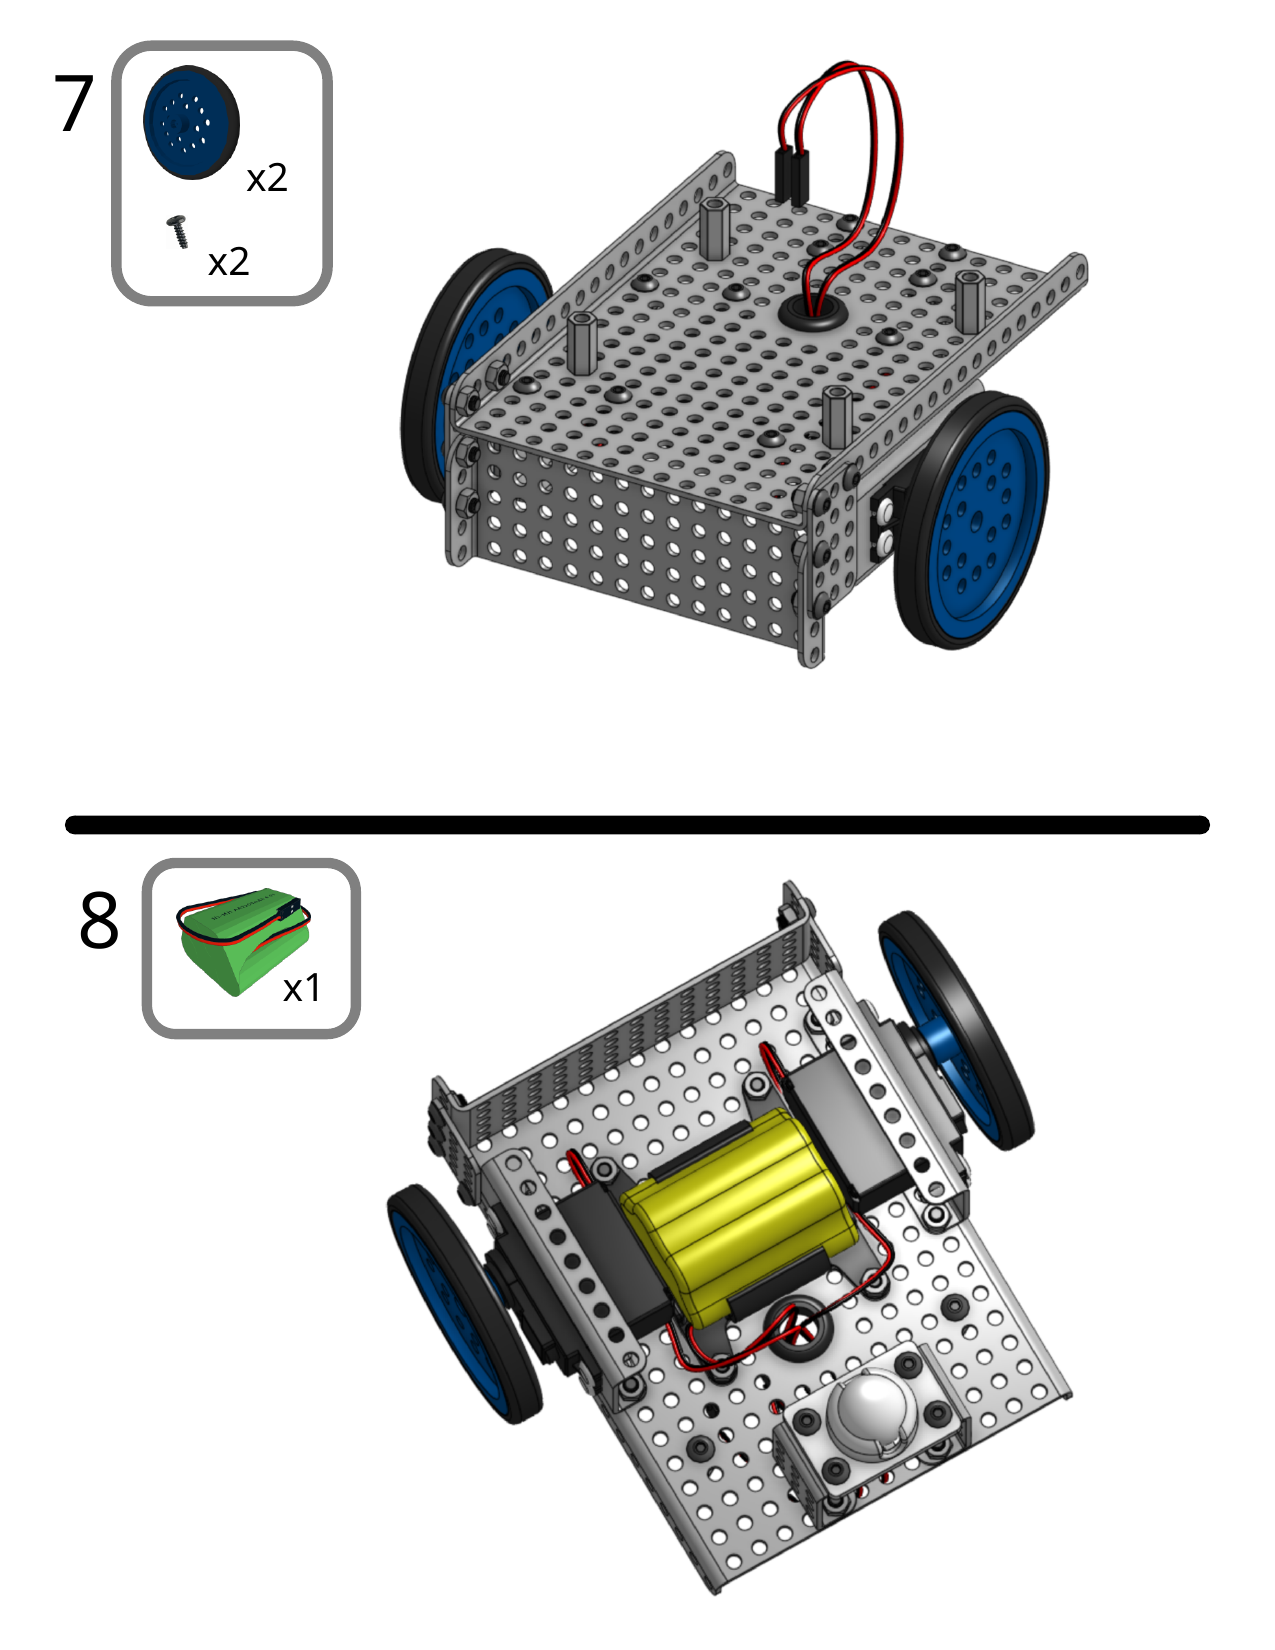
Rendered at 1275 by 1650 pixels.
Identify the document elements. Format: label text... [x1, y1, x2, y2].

text_box x2 [231, 145, 304, 207]
picture [166, 215, 188, 249]
picture [176, 888, 311, 997]
text_box 7 [37, 45, 113, 155]
text_box x1 [267, 955, 341, 1017]
picture [399, 59, 1089, 670]
text_box [145, 861, 357, 1036]
text_box 8 [62, 863, 137, 972]
picture [385, 878, 1074, 1598]
text_box x2 [192, 228, 266, 291]
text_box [64, 815, 1211, 835]
text_box [115, 44, 329, 303]
picture [143, 65, 240, 180]
